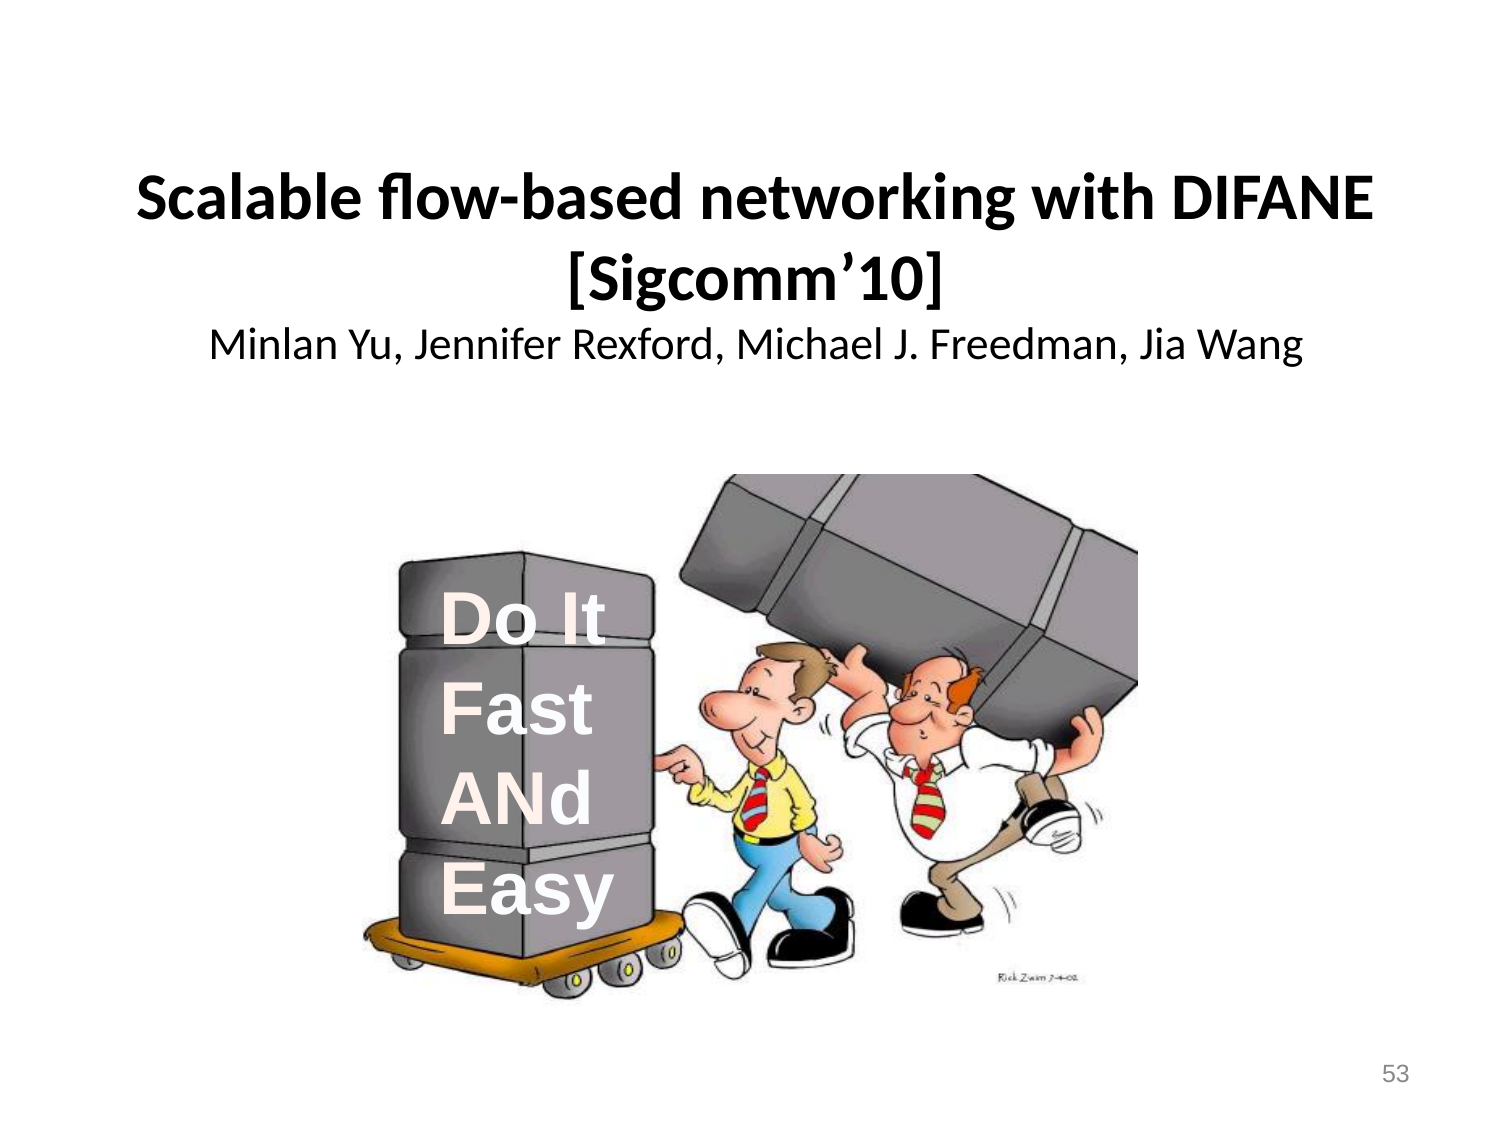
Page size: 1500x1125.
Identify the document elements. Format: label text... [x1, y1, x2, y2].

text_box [362, 474, 1138, 1008]
slide_number 53 [1074, 1042, 1425, 1103]
title Scalable flow-based networking with DIFANE [Sigcomm’10] Minlan Yu, Jennifer Rexford, Michael J. Freedman, Jia Wang [87, 54, 1425, 388]
